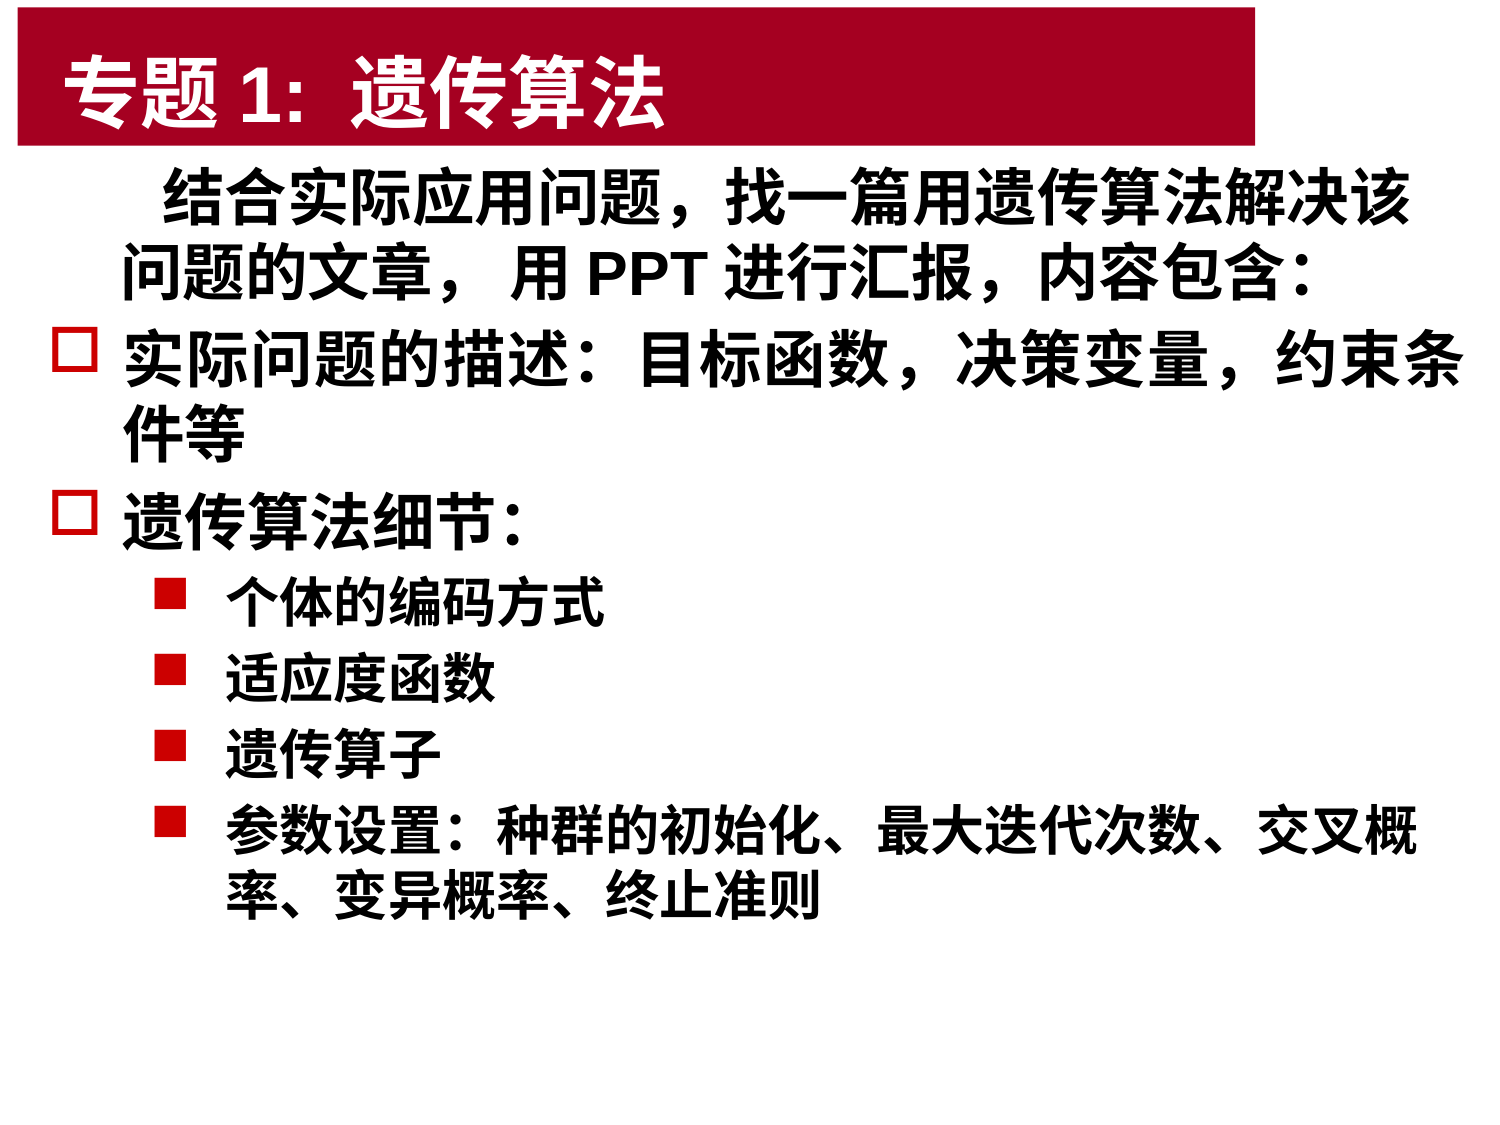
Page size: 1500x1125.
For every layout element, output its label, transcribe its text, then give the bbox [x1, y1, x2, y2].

title 专题1: 遗传算法 [17, 7, 1256, 146]
list 结合实际应用问题，找一篇用遗传算法解决该问题的文章， 用PPT进行汇报，内容包含： 实际问题的描述：目标函数，决策变量，约束条件等 遗传算法细节： 个体的编码方式 适应度函数 遗传算子 参数设置：种群的初始化、最大迭代次数、交叉概率、变异概率、终止准则 [17, 150, 1483, 1118]
